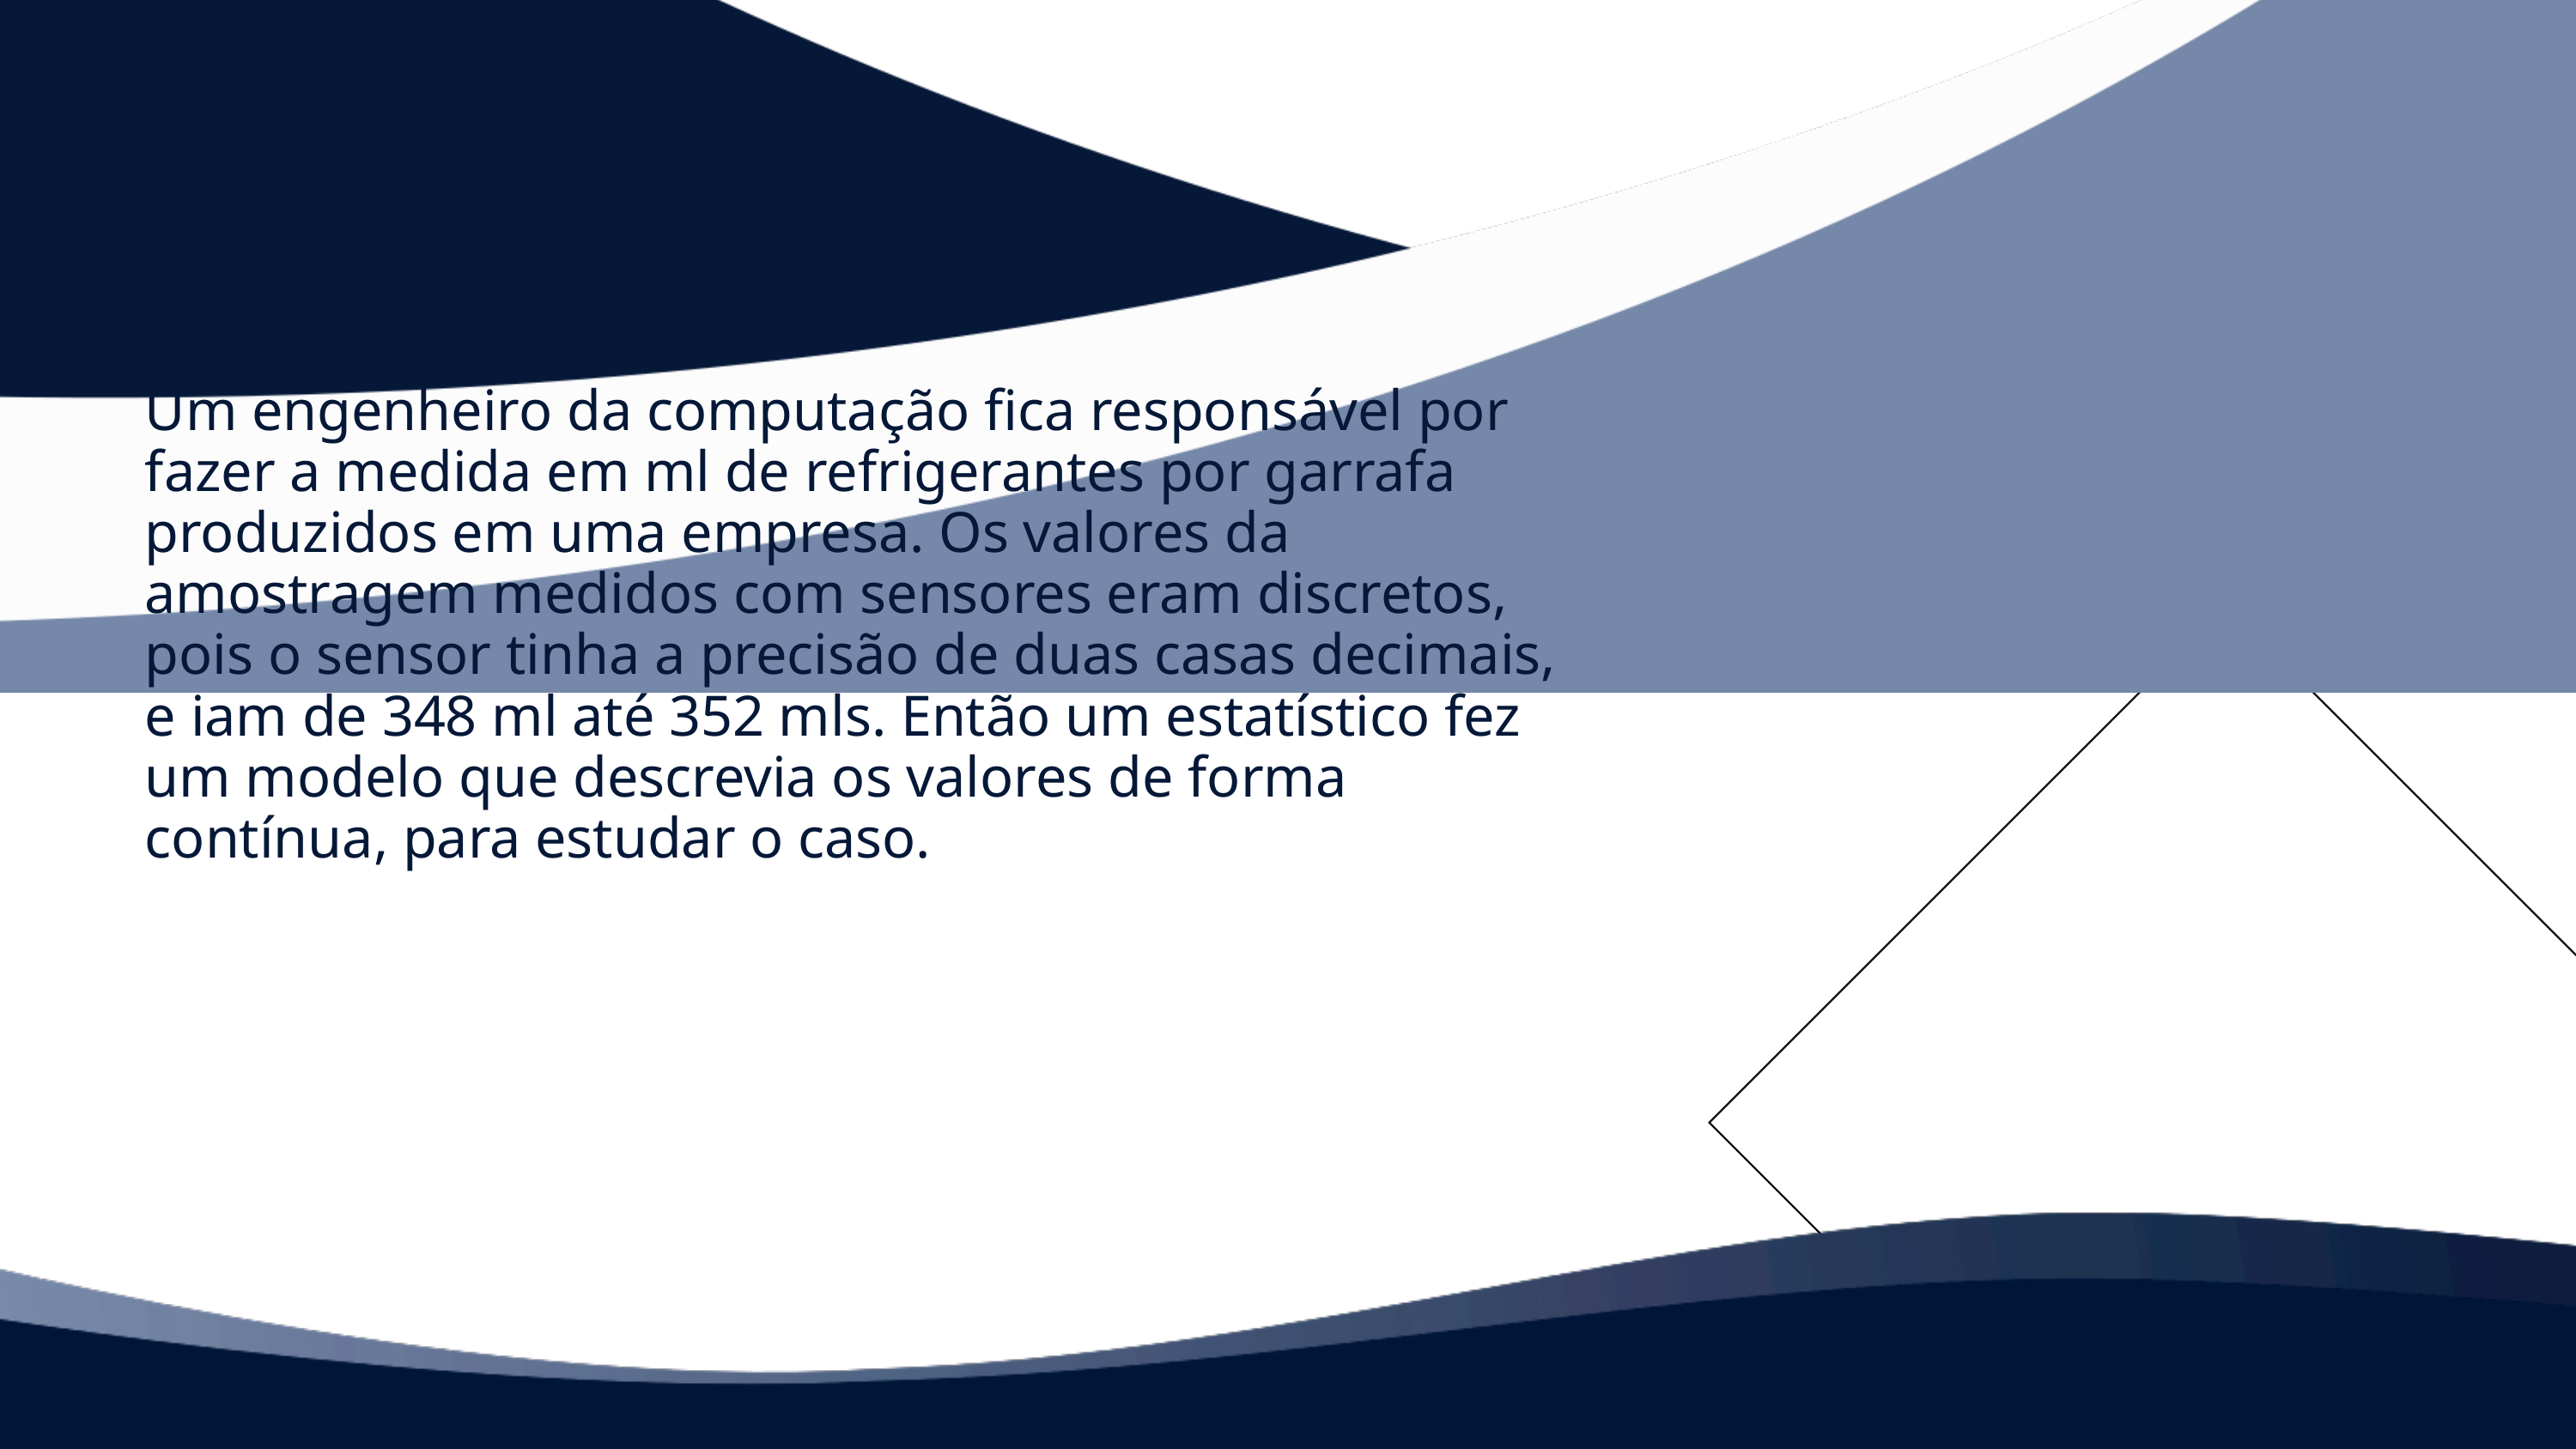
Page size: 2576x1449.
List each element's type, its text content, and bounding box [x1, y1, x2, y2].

text_box EXEMPLO [144, 161, 2227, 276]
text_box [0, 0, 2576, 694]
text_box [1709, 605, 2576, 1449]
text_box [0, 1208, 1704, 1449]
text_box Um engenheiro da computação fica responsável por fazer a medida em ml de refrigerantes por garrafa produzidos em uma empresa. Os valores da amostragem medidos com sensores eram discretos, pois o sensor tinha a precisão de duas casas decimais, e iam de 348 ml até 352 mls. Então um estatístico fez um modelo que descrevia os valores de forma contínua, para estudar o caso. [144, 379, 1579, 870]
